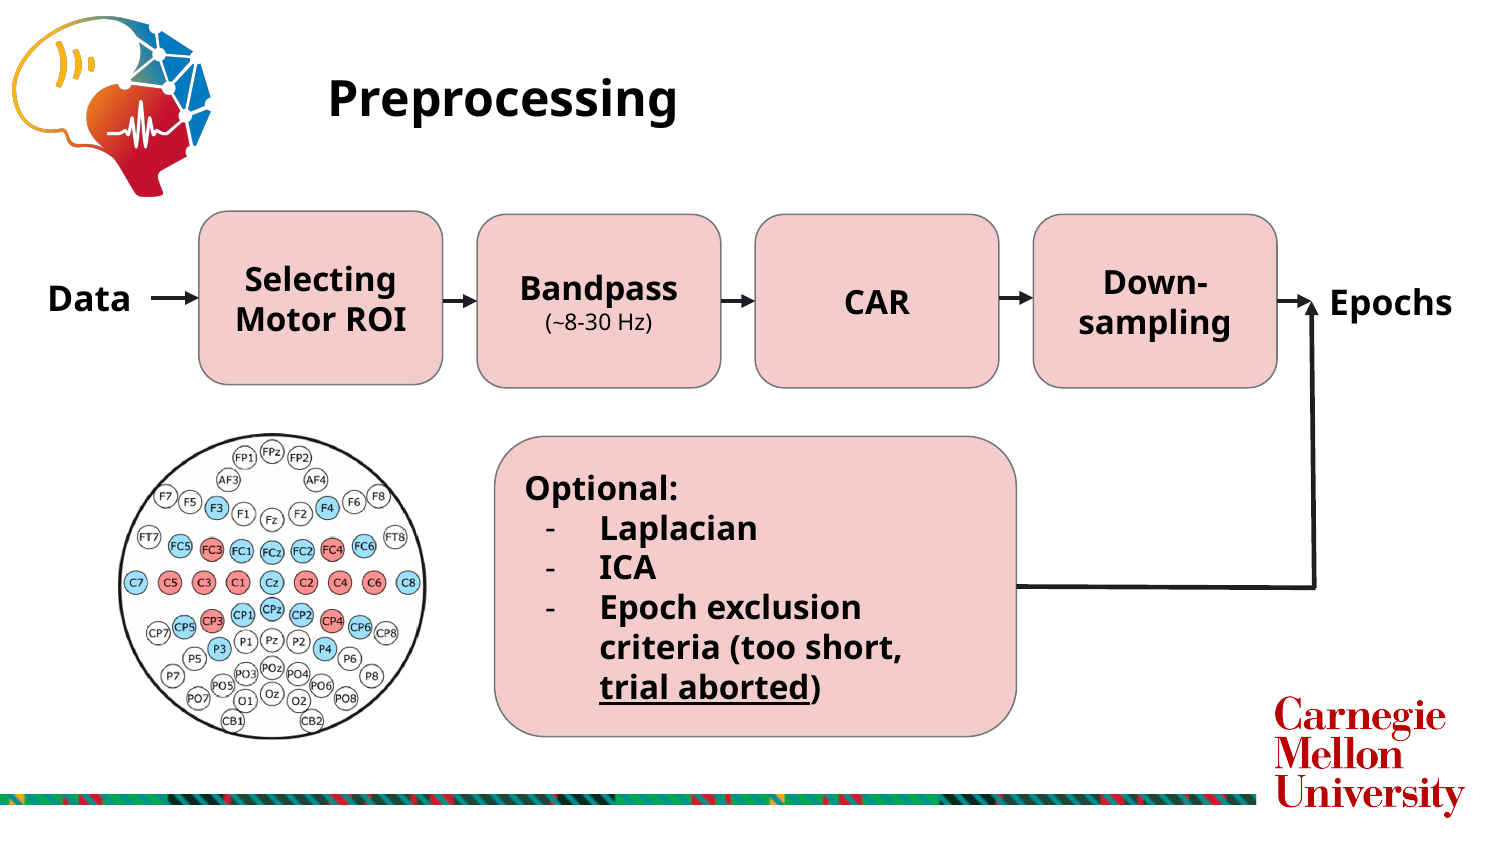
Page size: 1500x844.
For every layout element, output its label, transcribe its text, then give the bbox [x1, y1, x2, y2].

picture [0, 794, 1257, 805]
picture [12, 16, 211, 197]
text_box Epochs [1311, 264, 1471, 338]
text_box CAR [755, 214, 999, 388]
text_box Data [28, 261, 151, 335]
picture [106, 432, 432, 741]
title Preprocessing [312, 59, 1320, 160]
picture [1275, 696, 1465, 818]
text_box Down- sampling [1033, 214, 1278, 388]
text_box Optional: Laplacian ICA Epoch exclusion criteria (too short, trial aborted) [494, 436, 1017, 737]
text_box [1311, 300, 1315, 585]
text_box Bandpass (~8-30 Hz) [477, 214, 721, 388]
text_box Selecting Motor ROI [198, 211, 443, 385]
